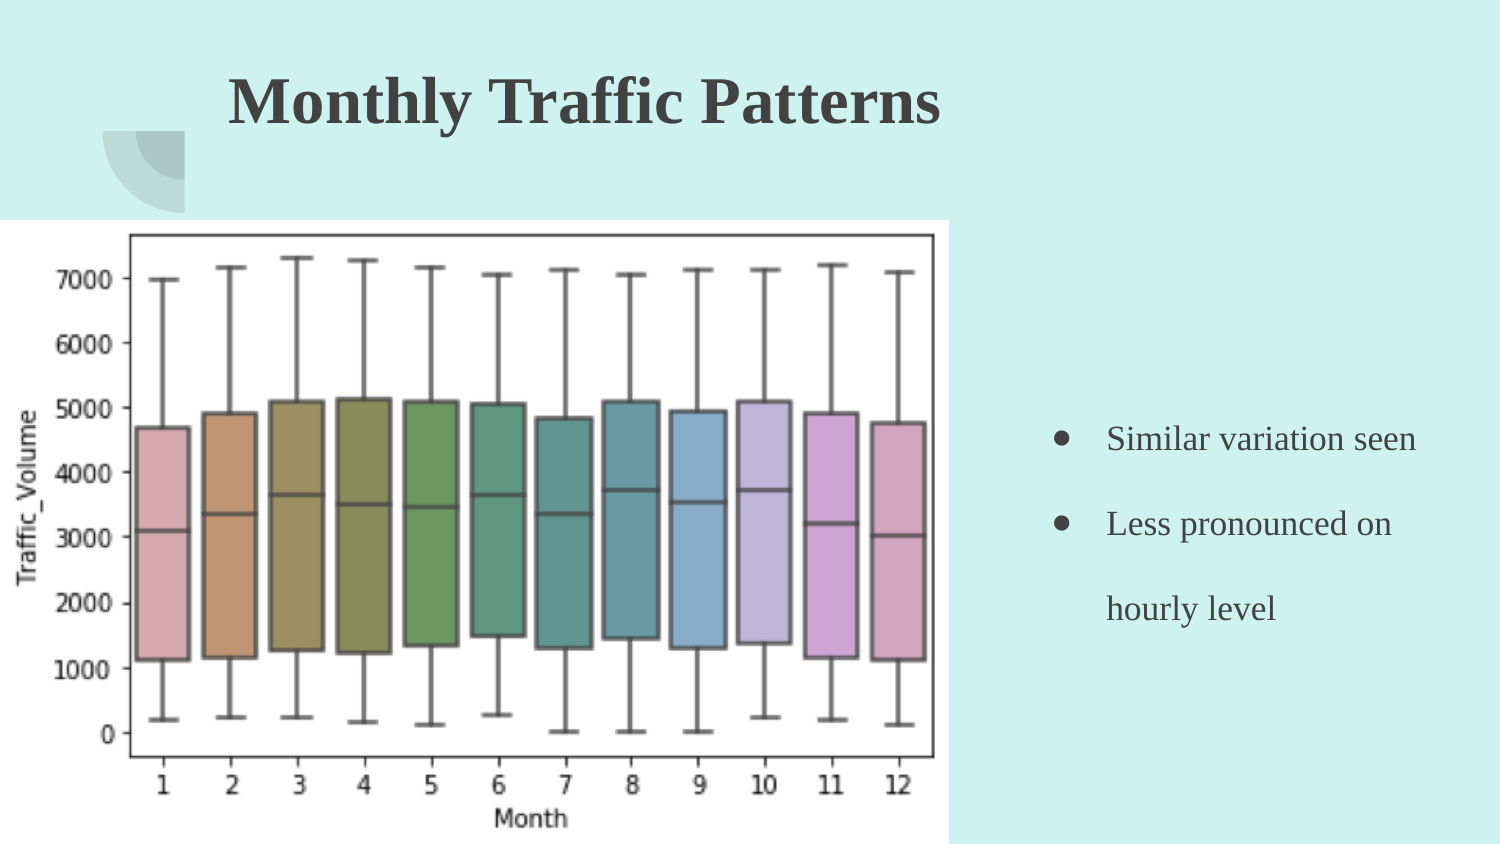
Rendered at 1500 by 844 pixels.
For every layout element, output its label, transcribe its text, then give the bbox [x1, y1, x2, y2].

list Similar variation seen Less pronounced on hourly level [1031, 372, 1453, 704]
picture [0, 220, 949, 844]
title Monthly Traffic Patterns [213, 41, 1368, 206]
